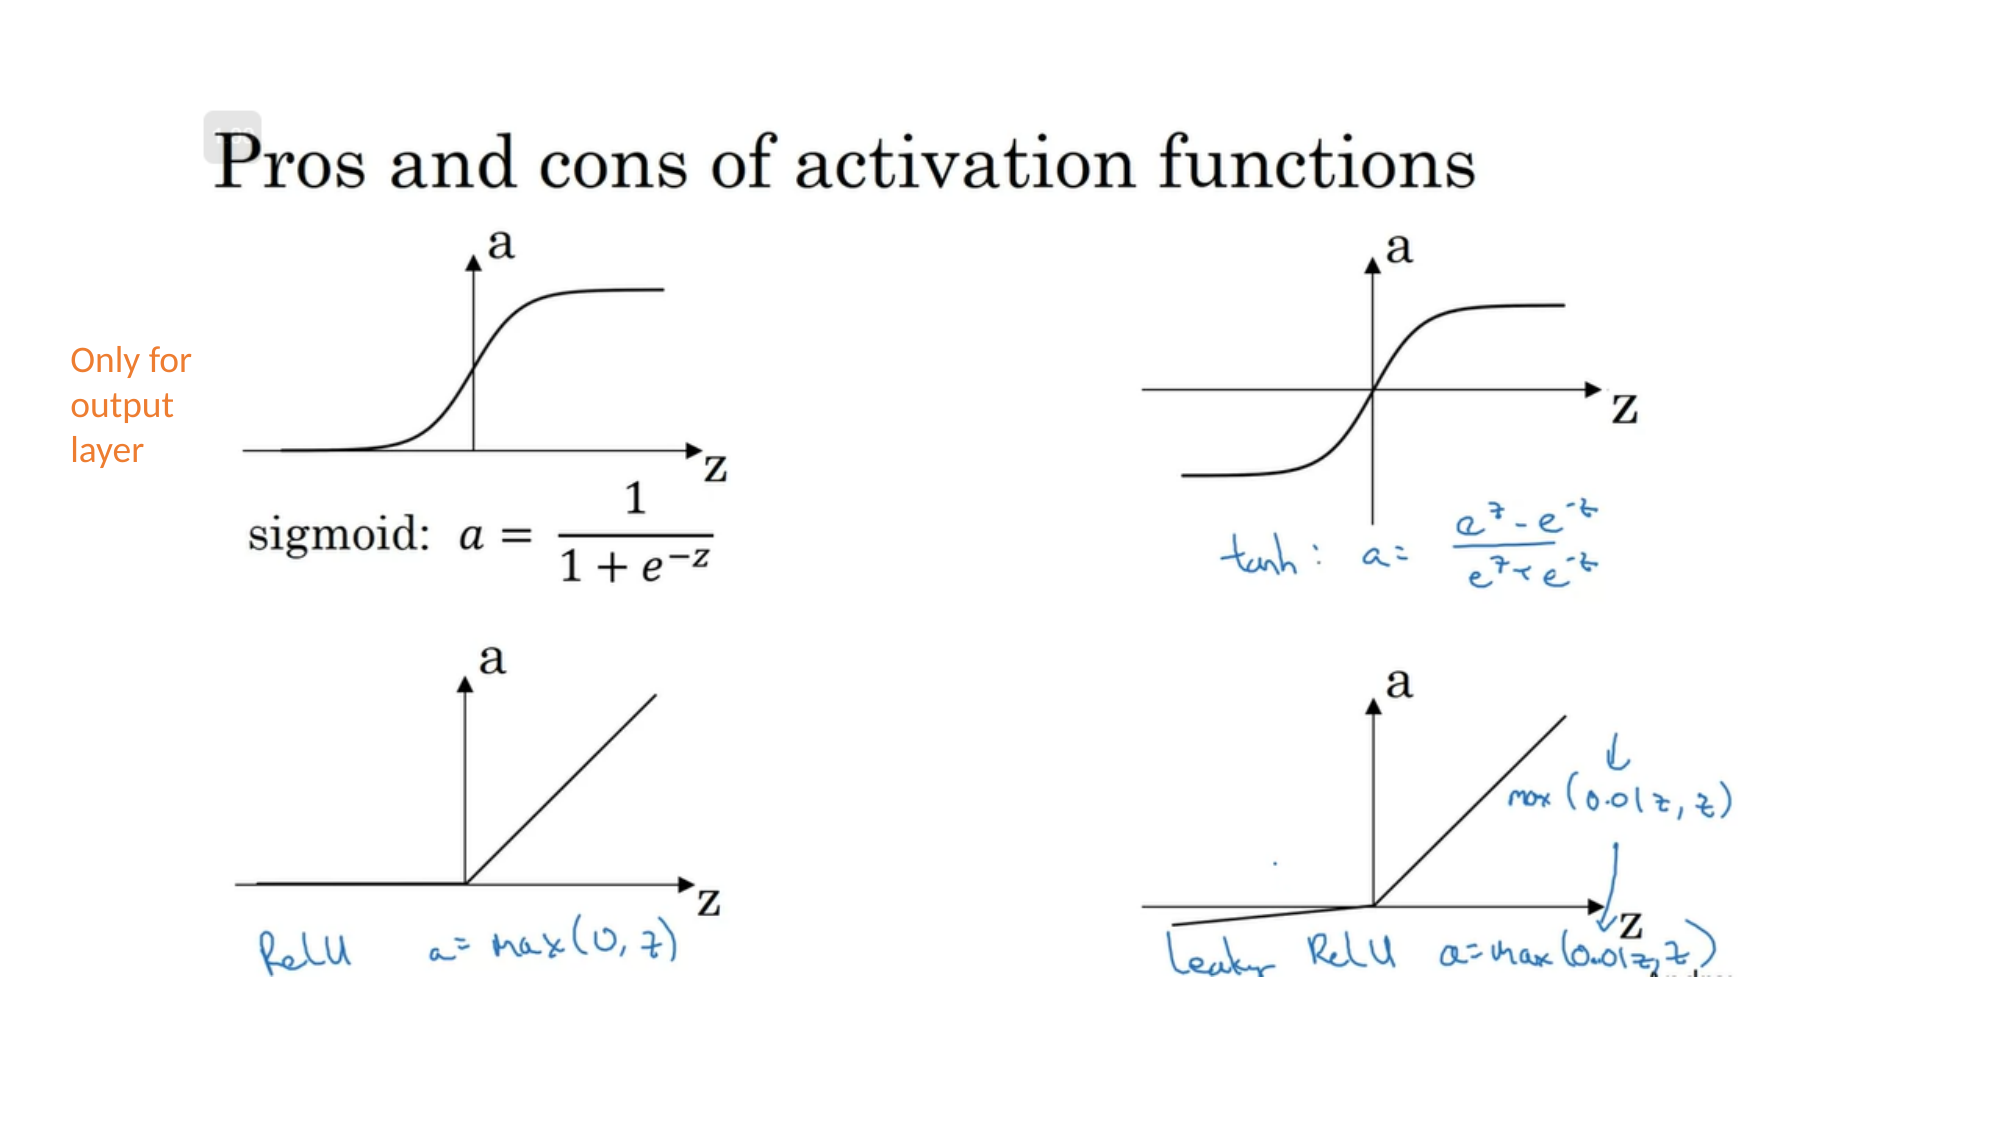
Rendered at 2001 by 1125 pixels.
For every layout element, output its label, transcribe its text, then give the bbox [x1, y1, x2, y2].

picture [157, 100, 1738, 978]
text_box Only for output layer [55, 327, 157, 478]
